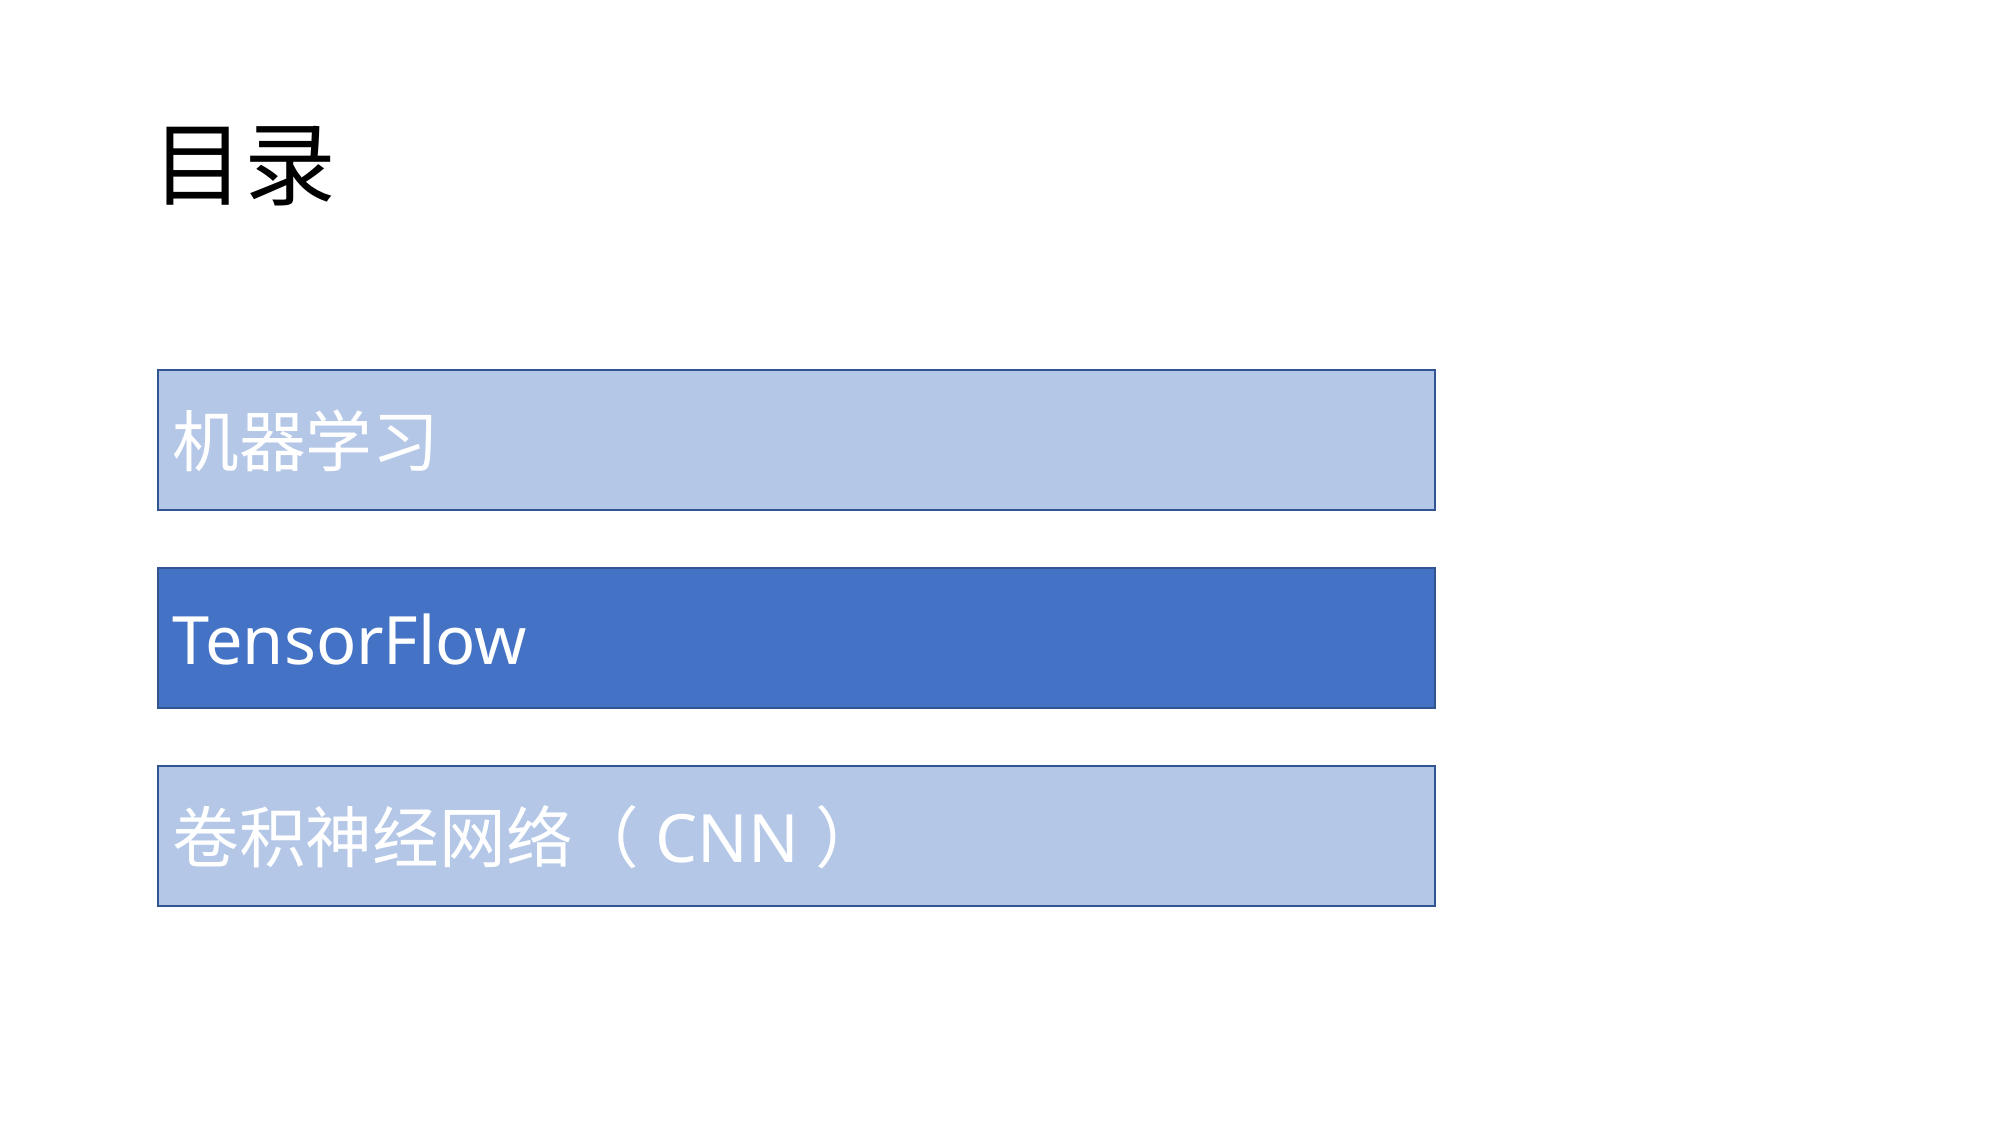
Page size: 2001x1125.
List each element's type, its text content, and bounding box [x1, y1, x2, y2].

text_box 卷积神经网络（CNN） [157, 765, 1436, 907]
text_box 机器学习 [157, 369, 1436, 511]
text_box TensorFlow [157, 567, 1436, 709]
title 目录 [137, 59, 1863, 278]
